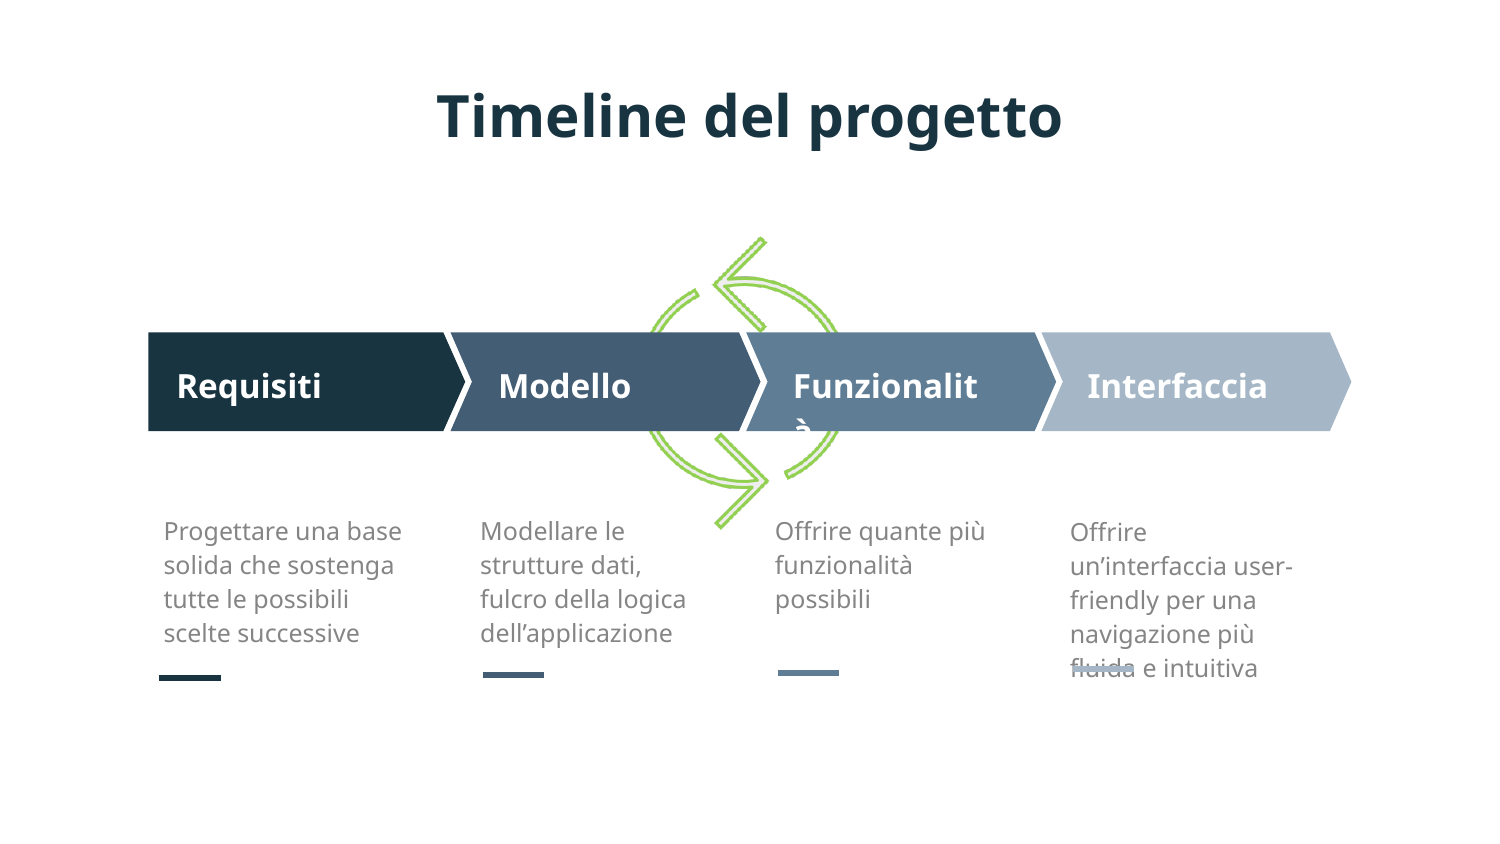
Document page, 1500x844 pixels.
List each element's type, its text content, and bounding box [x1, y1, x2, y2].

list Offrire quante più funzionalità possibili [759, 496, 1021, 609]
picture [591, 230, 896, 332]
list Progettare una base solida che sostenga tutte le possibili scelte successive [148, 496, 418, 609]
list Modellare le strutture dati, fulcro della logica dell’applicazione [465, 496, 726, 609]
title Timeline del progetto [130, 63, 1370, 158]
picture [591, 432, 896, 536]
list Offrire un’interfaccia user-friendly per una navigazione più fluida e intuitiva [1054, 497, 1316, 597]
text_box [148, 332, 1352, 432]
